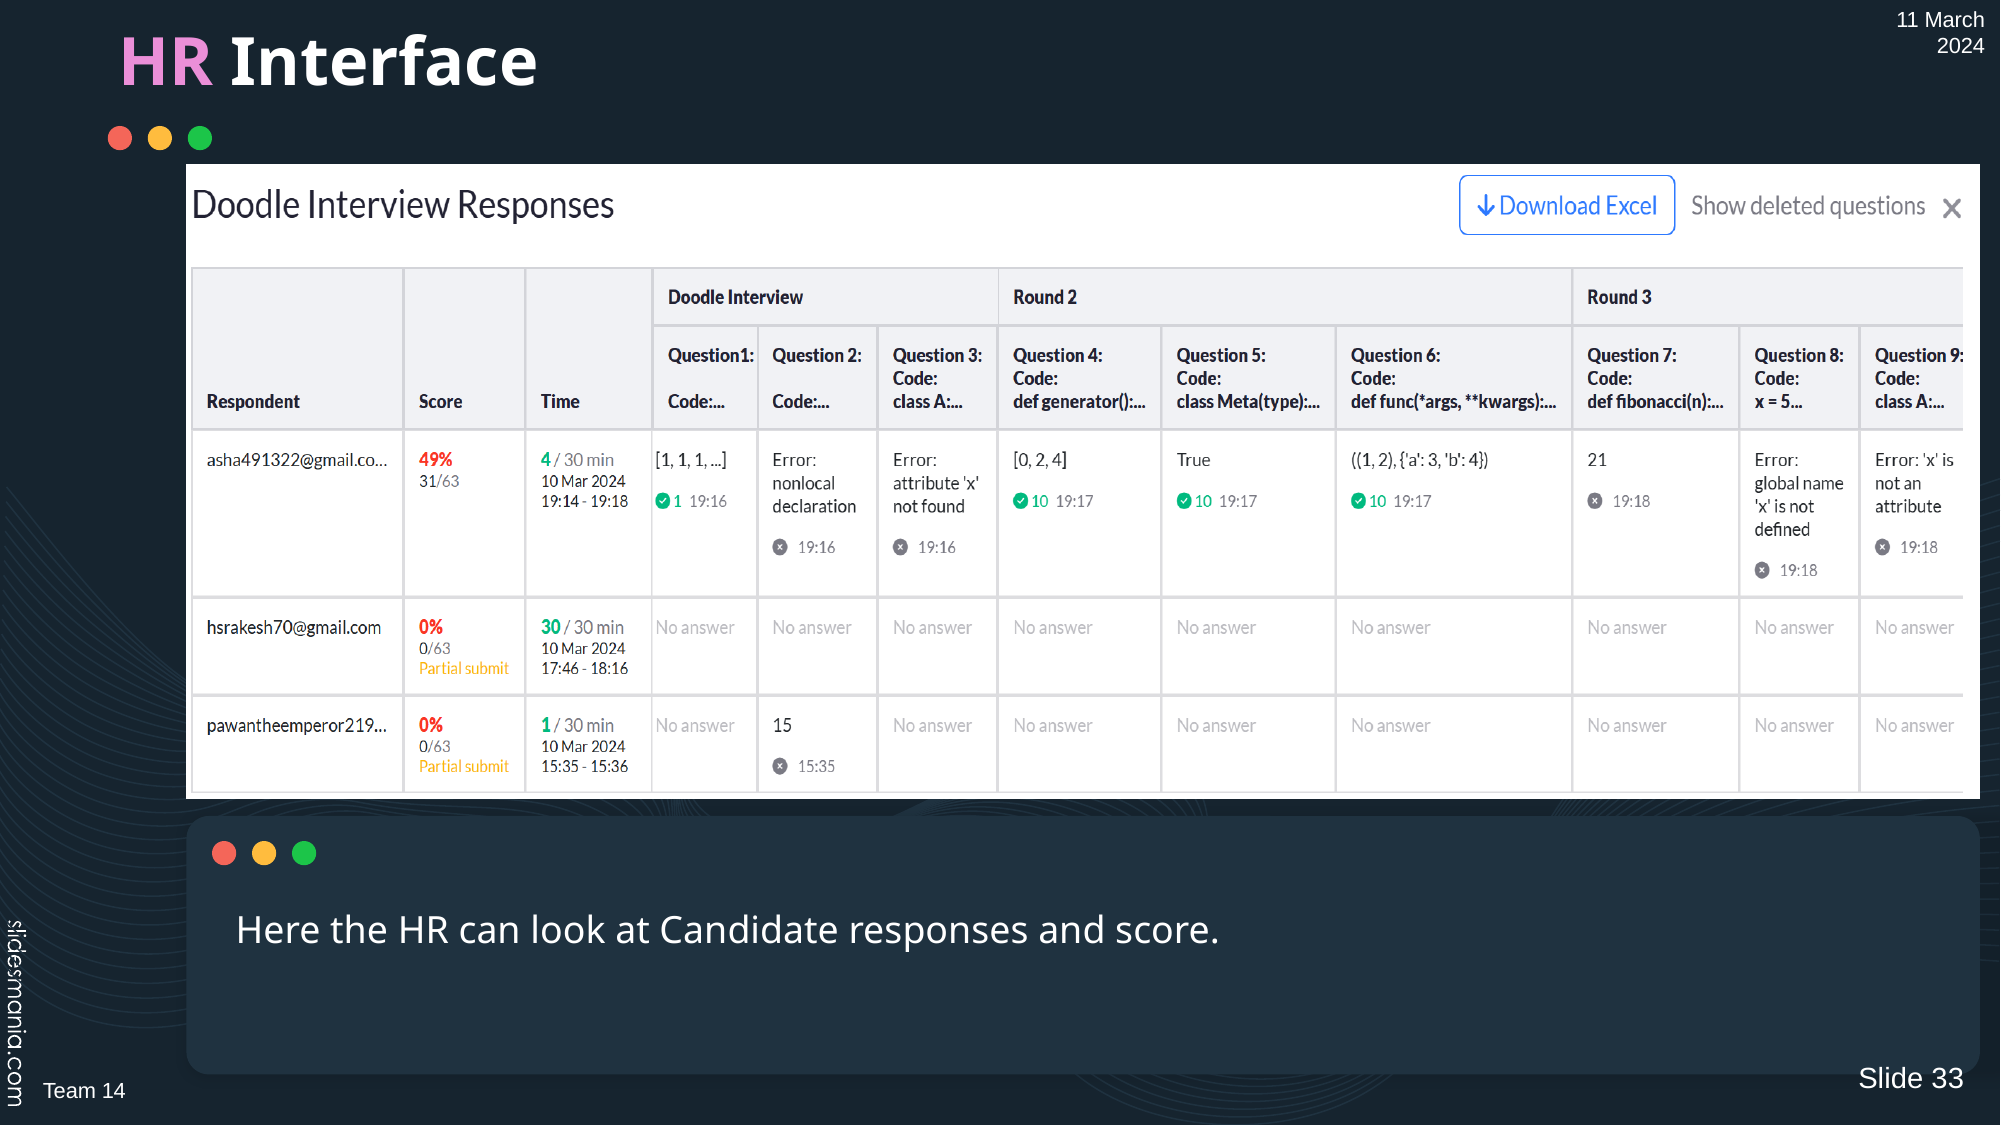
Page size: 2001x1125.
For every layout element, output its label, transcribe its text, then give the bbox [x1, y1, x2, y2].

picture [186, 164, 1981, 799]
text_box Slide 33 [1841, 1050, 2000, 1117]
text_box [107, 125, 213, 151]
title HR Interface [98, 17, 1065, 116]
text_box [186, 815, 1980, 1075]
text_box Team 14 [0, 1057, 150, 1121]
text_box 11 March 2024 [1843, 0, 2000, 63]
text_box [211, 840, 317, 866]
list Here the HR can look at Candidate responses and score. [215, 879, 1951, 1060]
